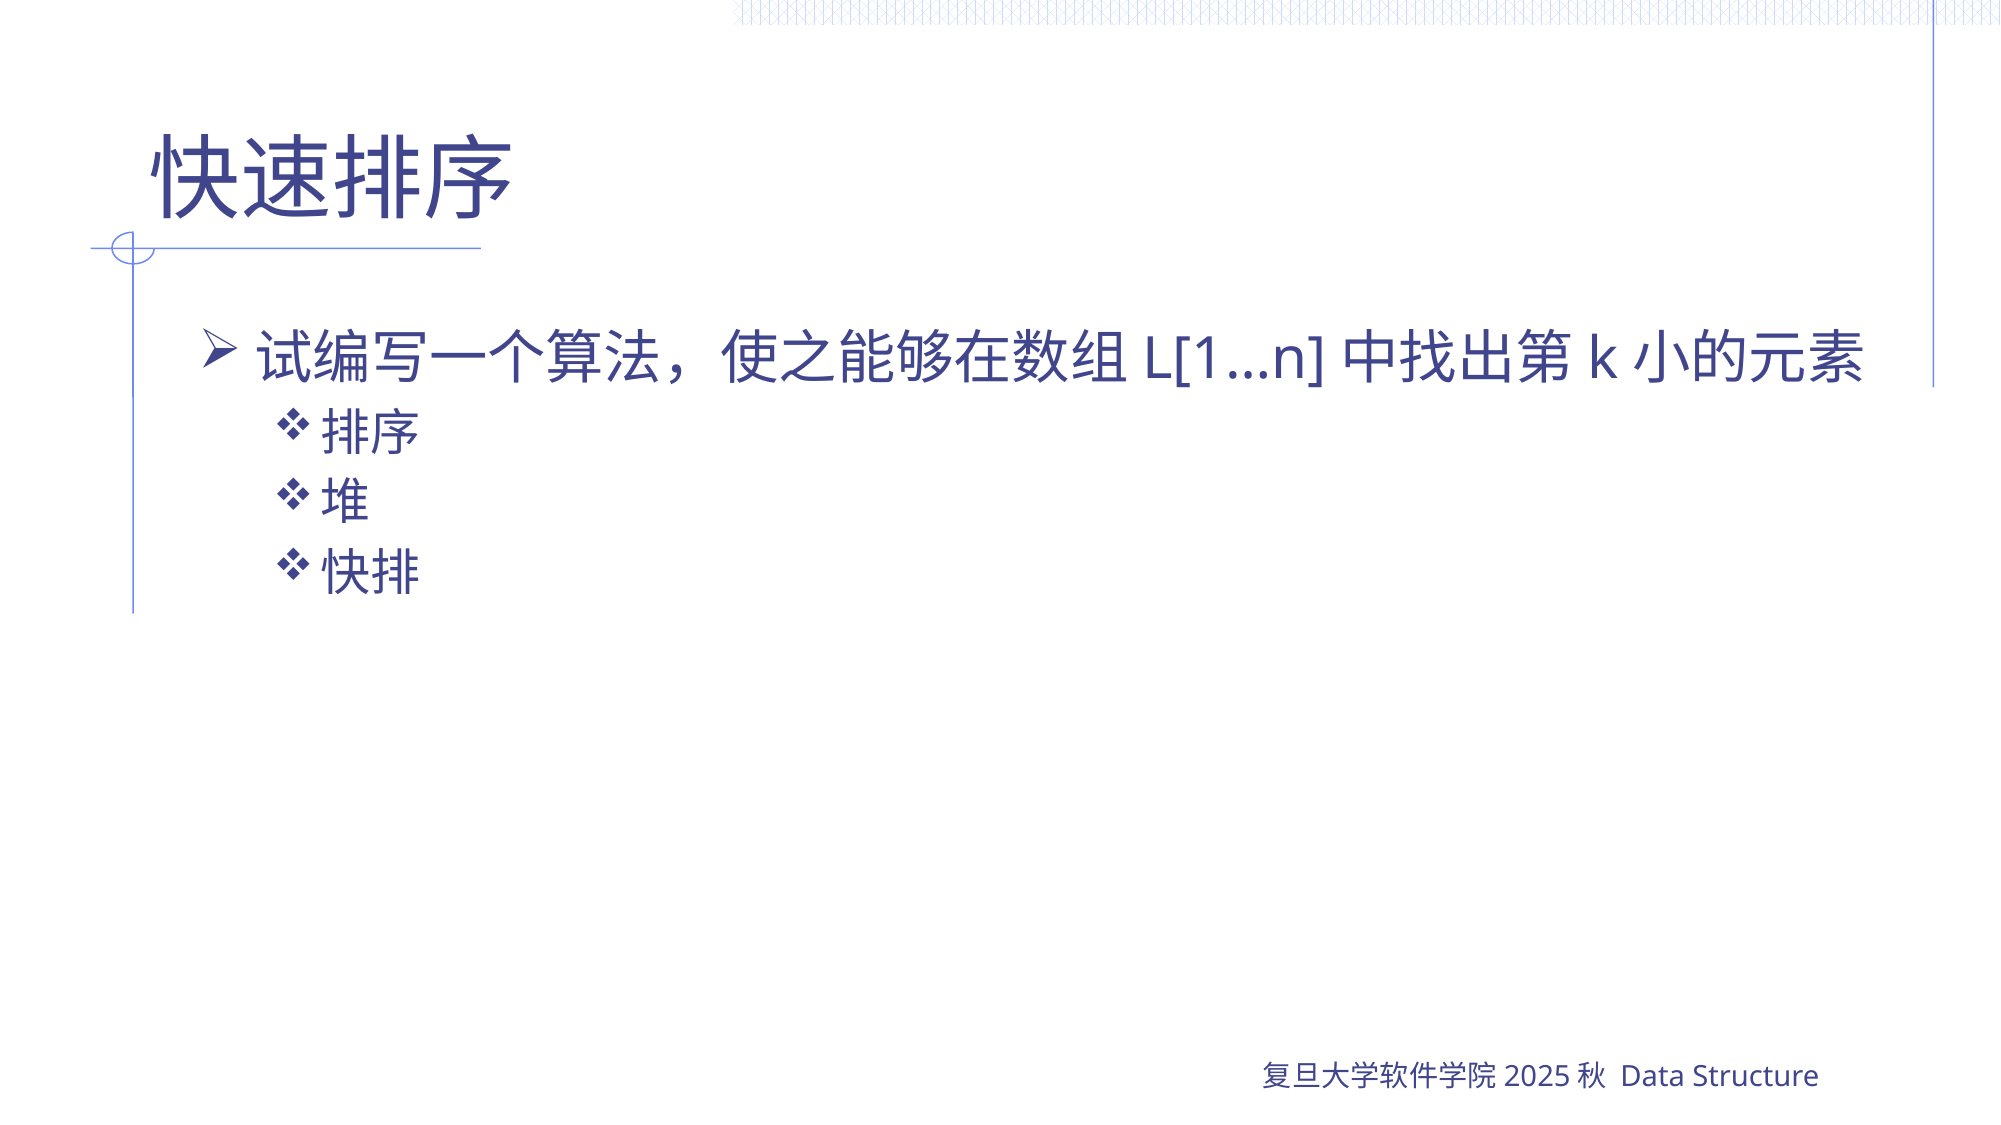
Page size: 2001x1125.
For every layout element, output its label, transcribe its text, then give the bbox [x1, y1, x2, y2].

list 试编写一个算法，使之能够在数组L[1…n]中找出第k小的元素 排序 堆 快排 [183, 312, 1884, 988]
title 快速排序 [133, 50, 1834, 238]
